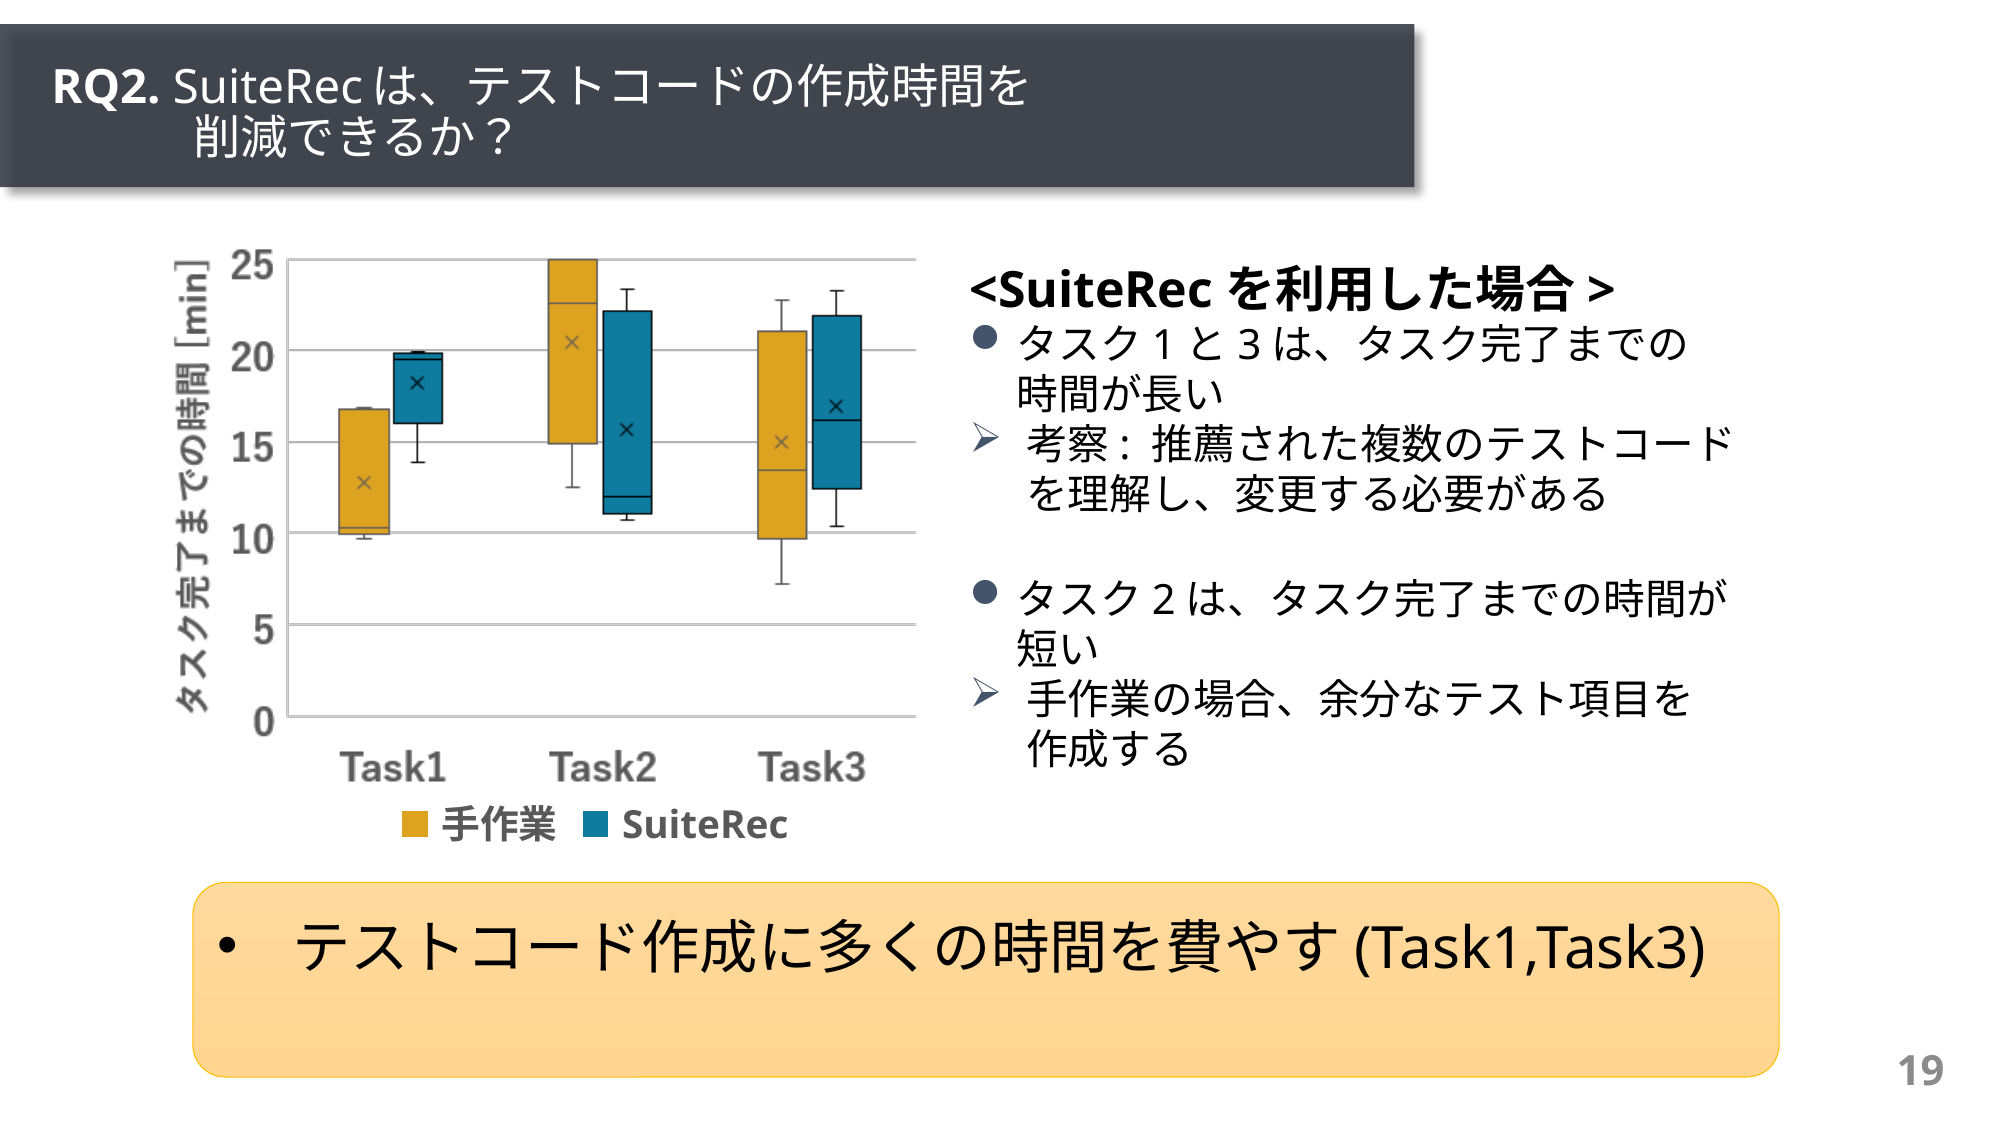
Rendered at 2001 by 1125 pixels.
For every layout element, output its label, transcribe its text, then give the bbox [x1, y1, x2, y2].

text_box テストコード作成に多くの時間を費やす(Task1,Task3) [192, 881, 1780, 1078]
title RQ2. SuiteRecは、テストコードの作成時間を 削減できるか？ [36, 54, 1380, 174]
text_box [402, 811, 426, 837]
text_box 手作業 [426, 792, 607, 855]
text_box <SuiteRecを利用した場合> タスク1と3は、タスク完了までの 時間が長い 考察: 推薦された複数のテストコードを理解し、変更する必要がある タスク2は、タスク完了までの時間が 短い 手作業の場合、余分なテスト項目を 作成する [954, 250, 1769, 780]
text_box [583, 811, 607, 837]
picture [162, 217, 931, 819]
text_box SuiteRec [607, 792, 820, 855]
